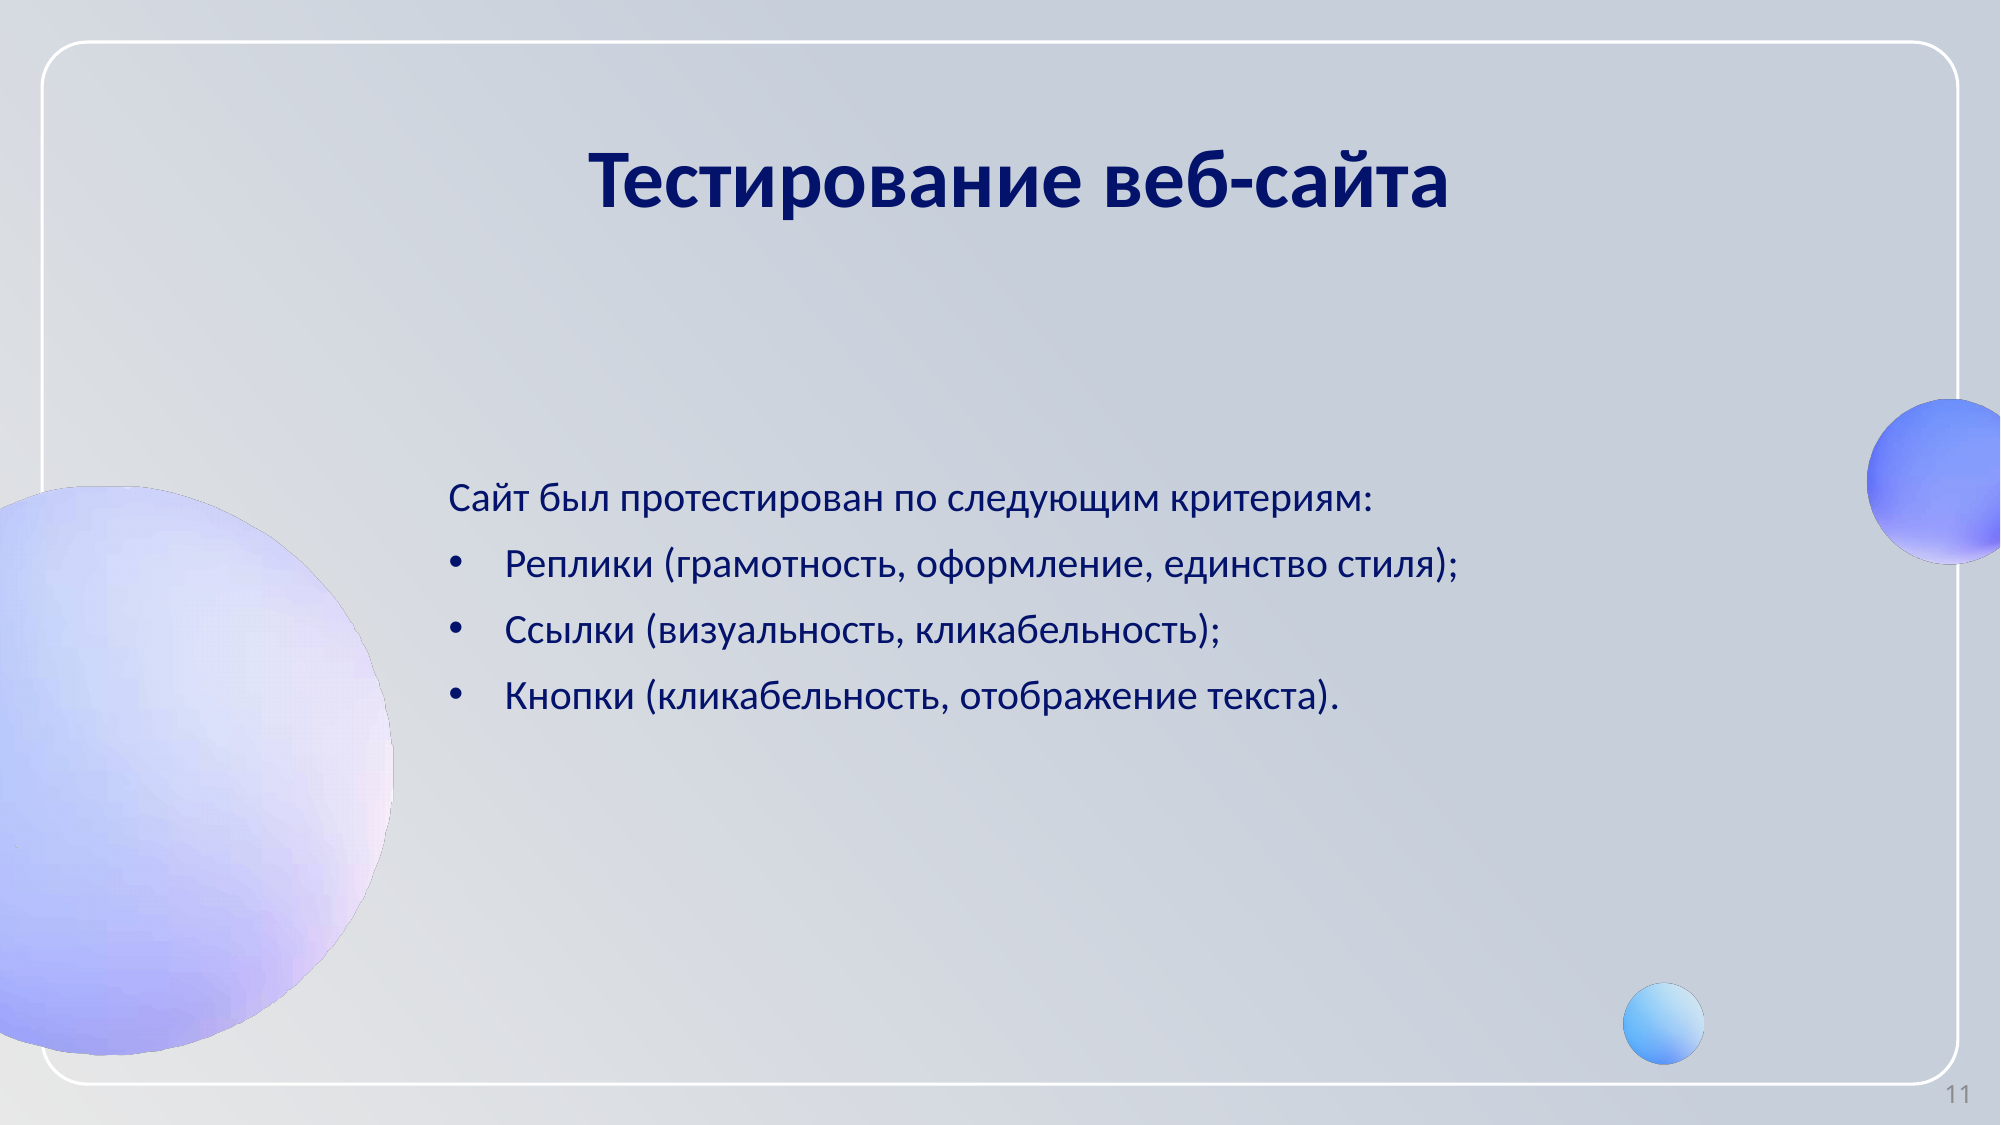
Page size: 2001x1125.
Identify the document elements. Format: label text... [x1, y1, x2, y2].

picture [1623, 982, 1704, 1065]
title Тестирование веб-сайта [176, 60, 1863, 233]
slide_number 11 [1538, 1076, 1988, 1115]
list Сайт был протестирован по следующим критериям: Реплики (грамотность, оформление, единство стиля); Ссылки (визуальность, кликабельность); Кнопки (кликабельность, отображение текста). [433, 365, 1763, 894]
picture [0, 473, 399, 1065]
picture [1863, 398, 2001, 567]
